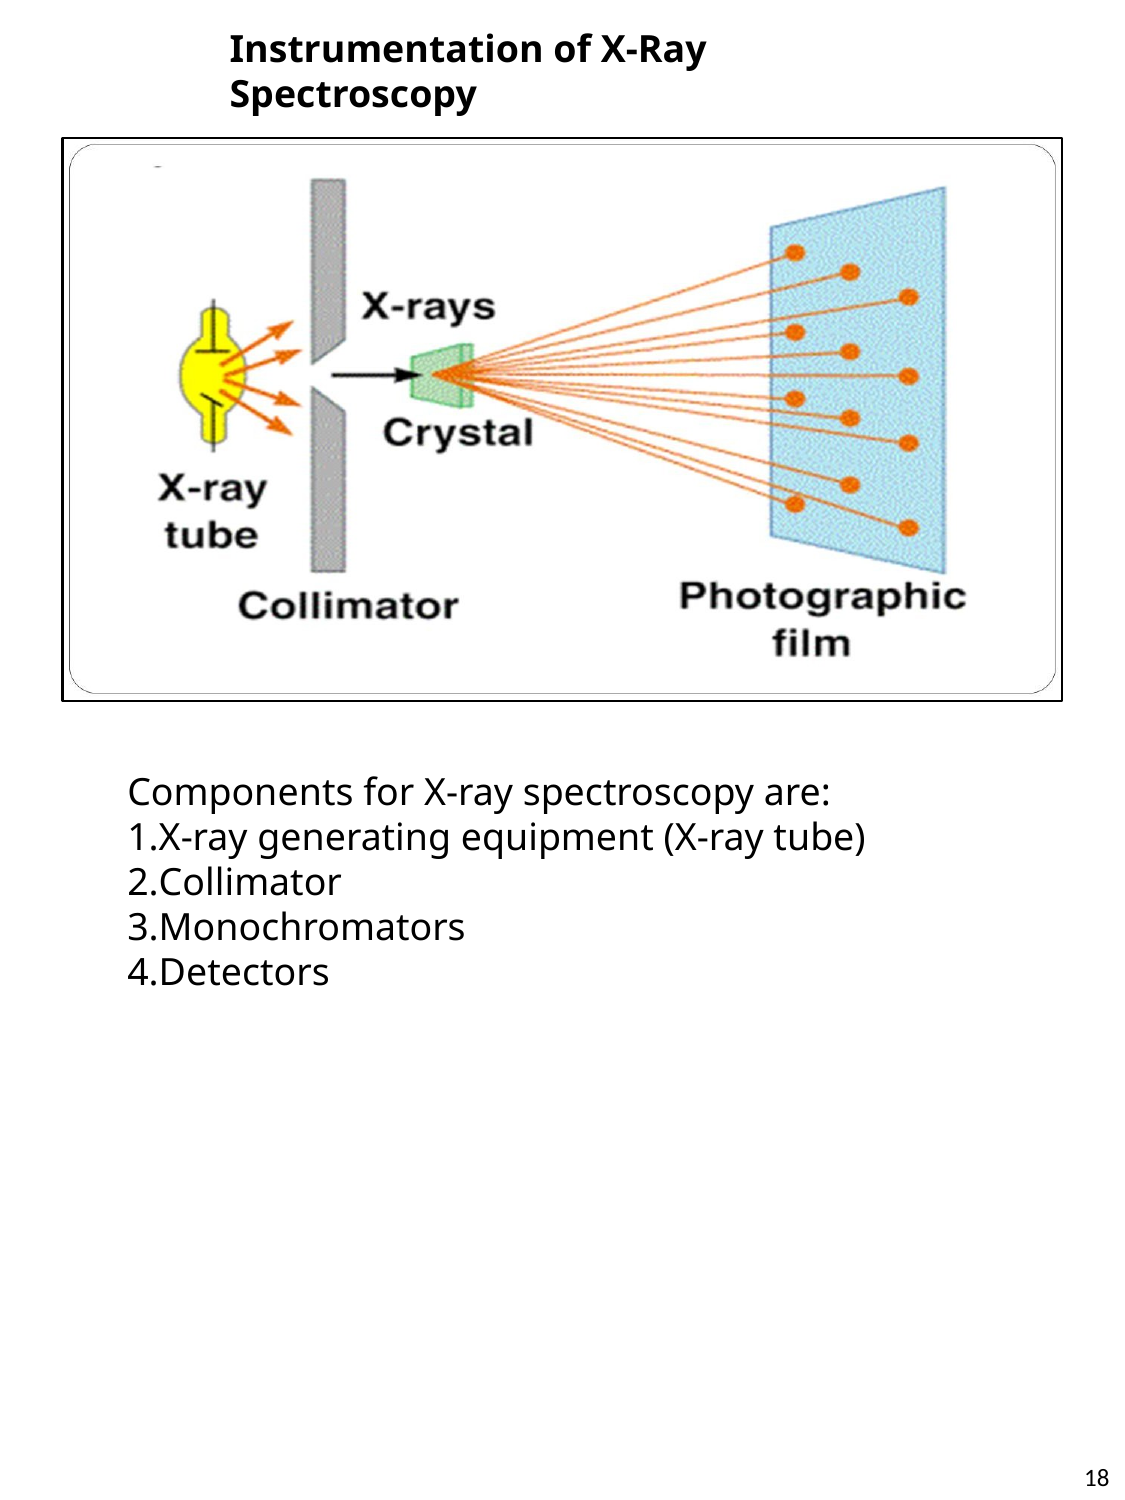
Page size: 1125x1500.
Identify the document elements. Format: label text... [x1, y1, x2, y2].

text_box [61, 136, 1064, 702]
slide_number 18 [1077, 1465, 1116, 1500]
text_box Components for X-ray spectroscopy are: X-ray generating equipment (X-ray tube) Collimator Monochromators Detectors [112, 760, 913, 1001]
text_box Instrumentation of X-Ray Spectroscopy [214, 17, 938, 123]
